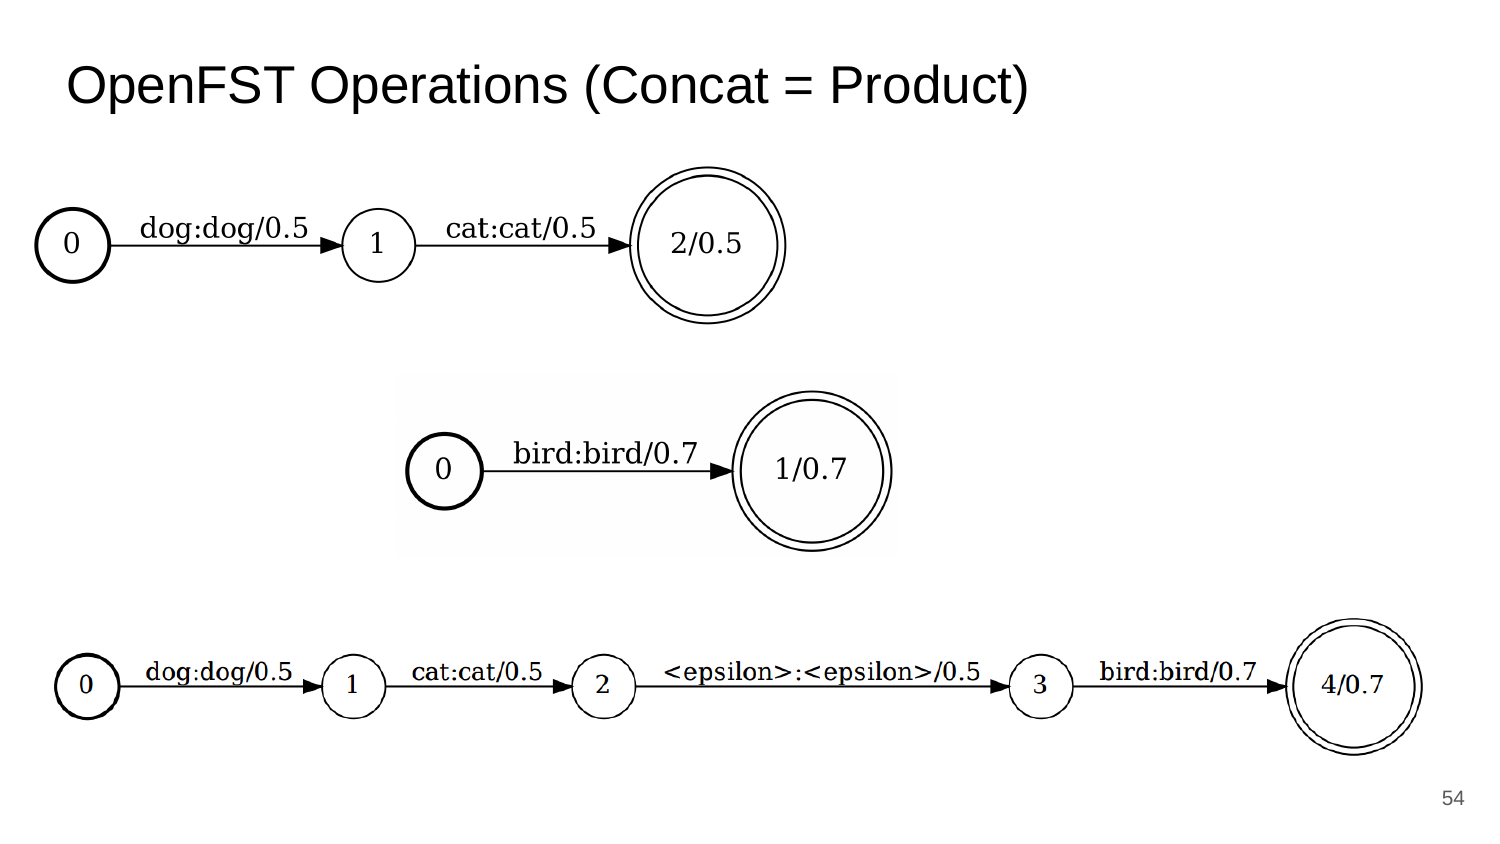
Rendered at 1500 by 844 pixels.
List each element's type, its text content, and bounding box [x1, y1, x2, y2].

slide_number ‹#› [1389, 764, 1480, 830]
picture [24, 154, 796, 331]
picture [396, 374, 898, 559]
title OpenFST Operations (Concat = Product) [51, 35, 1449, 130]
picture [37, 592, 1436, 776]
